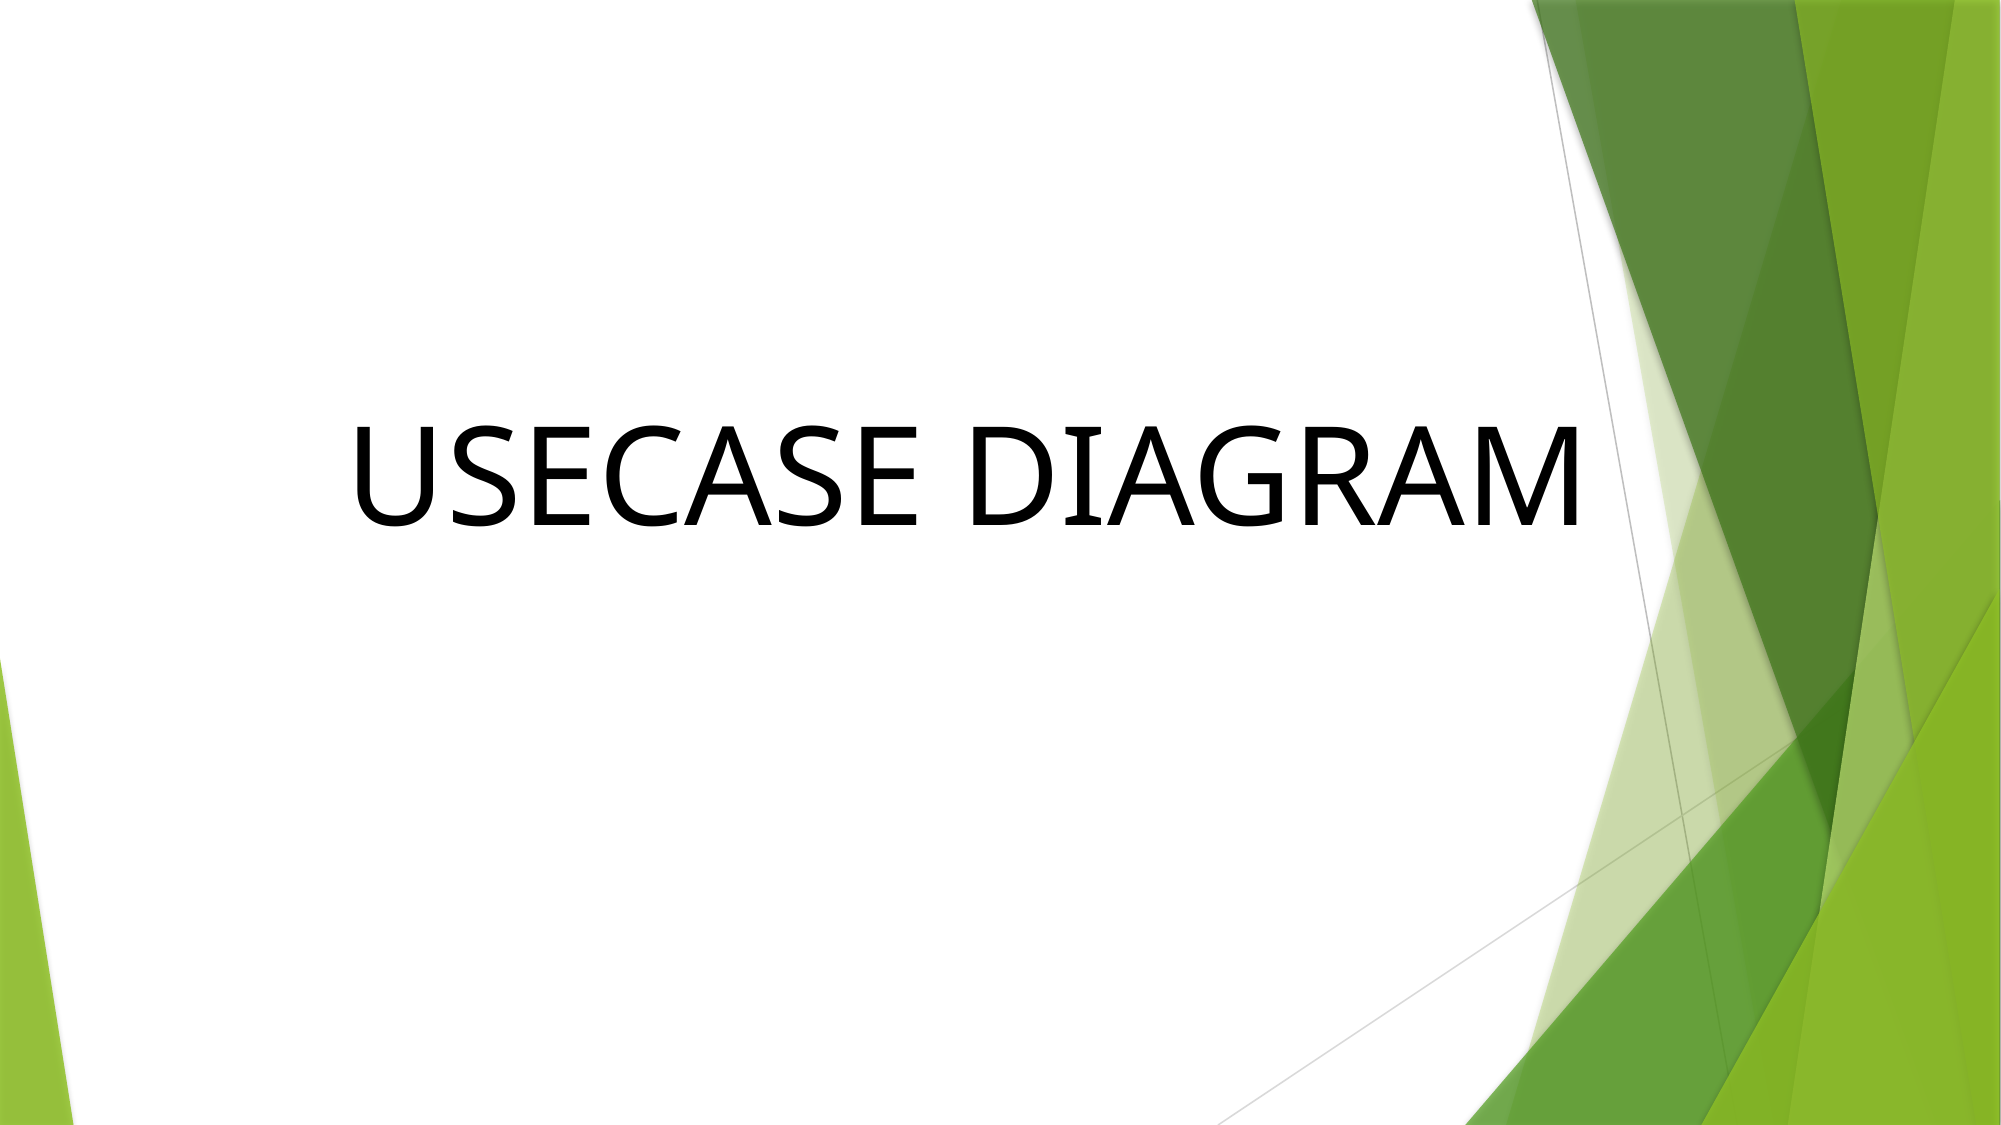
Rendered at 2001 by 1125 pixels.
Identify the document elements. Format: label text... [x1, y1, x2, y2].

text_box USECASE DIAGRAM [330, 380, 1606, 561]
